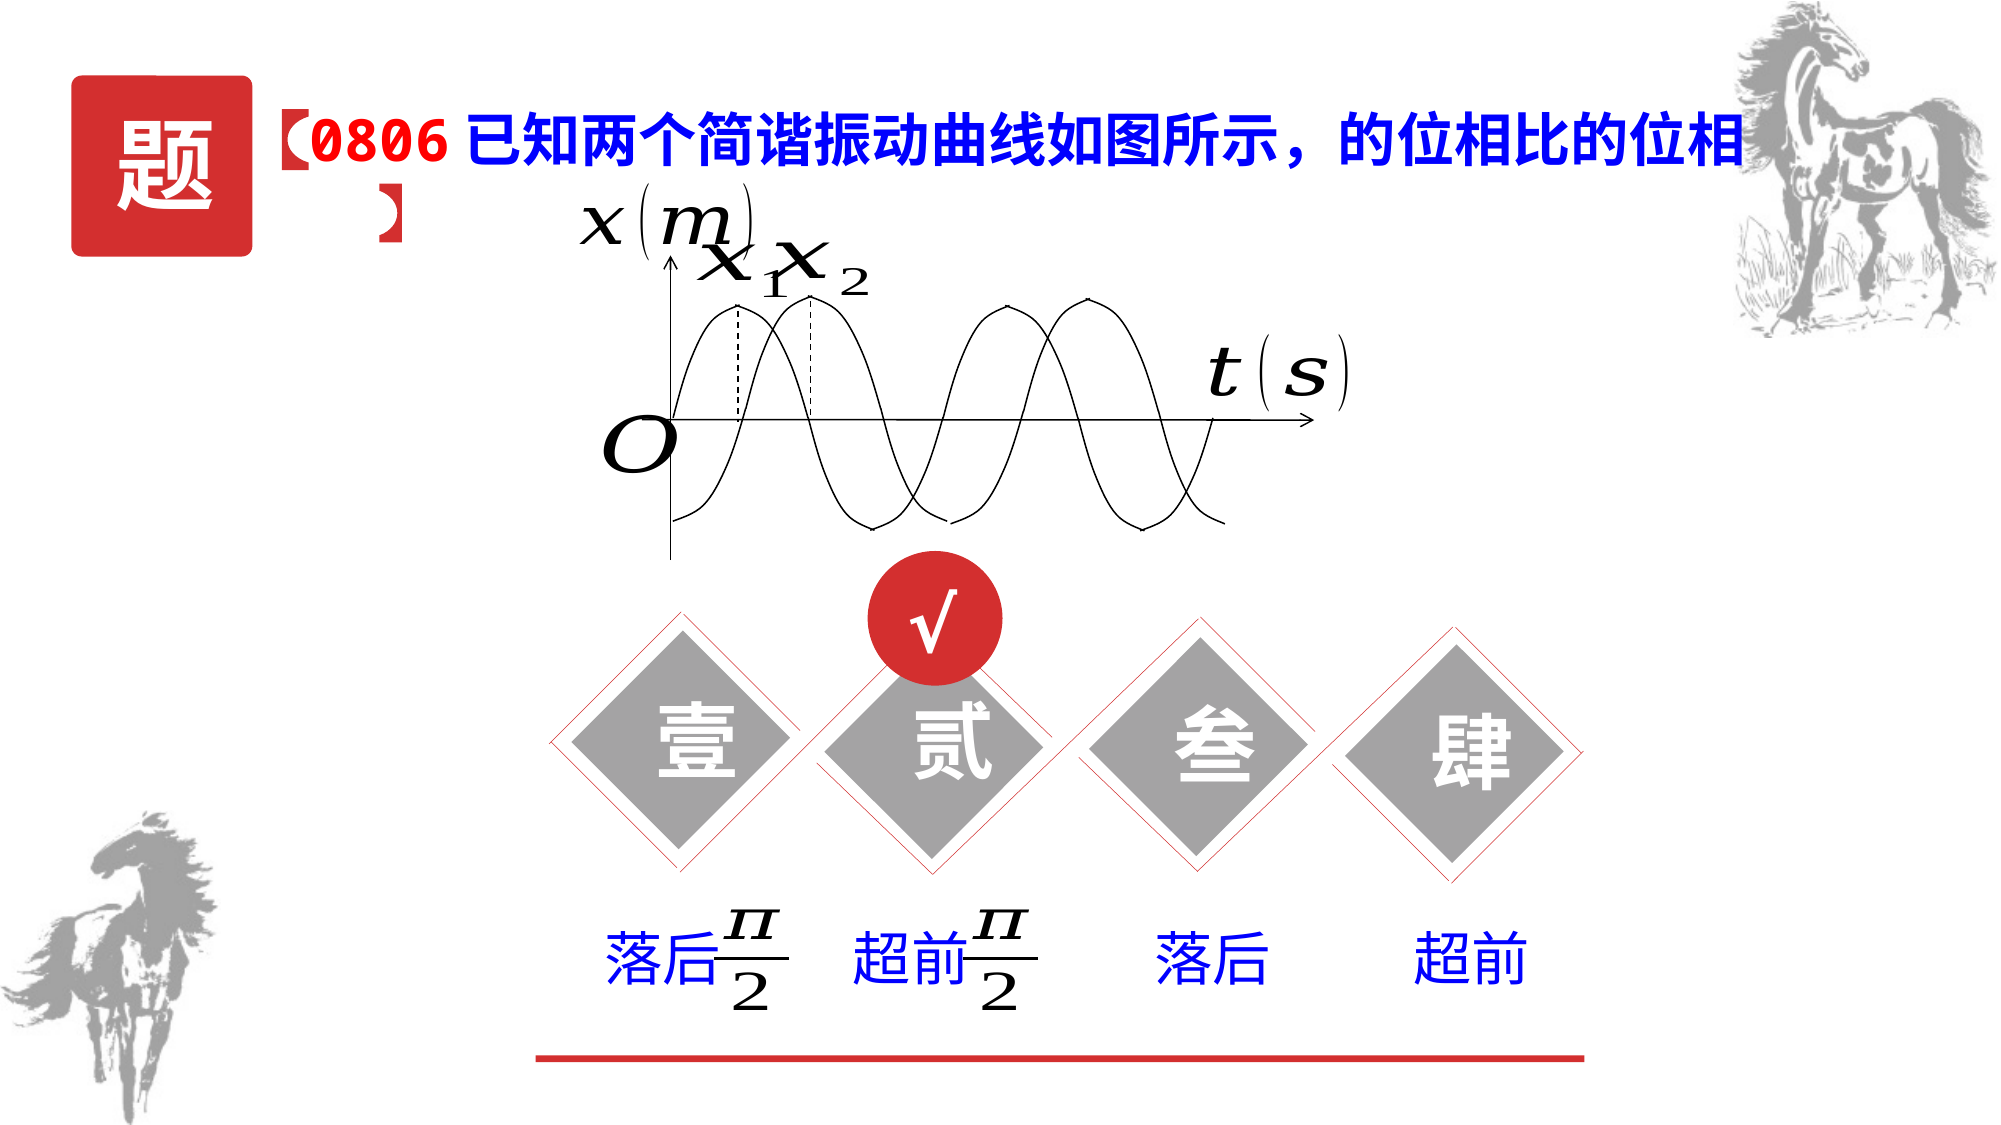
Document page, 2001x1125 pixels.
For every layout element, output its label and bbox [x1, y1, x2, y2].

text_box [867, 550, 1003, 686]
text_box [71, 75, 253, 257]
text_box [521, 590, 1611, 1063]
picture [0, 810, 221, 1125]
text_box [282, 95, 1794, 252]
picture [1733, 1, 1998, 338]
text_box [574, 179, 1361, 561]
